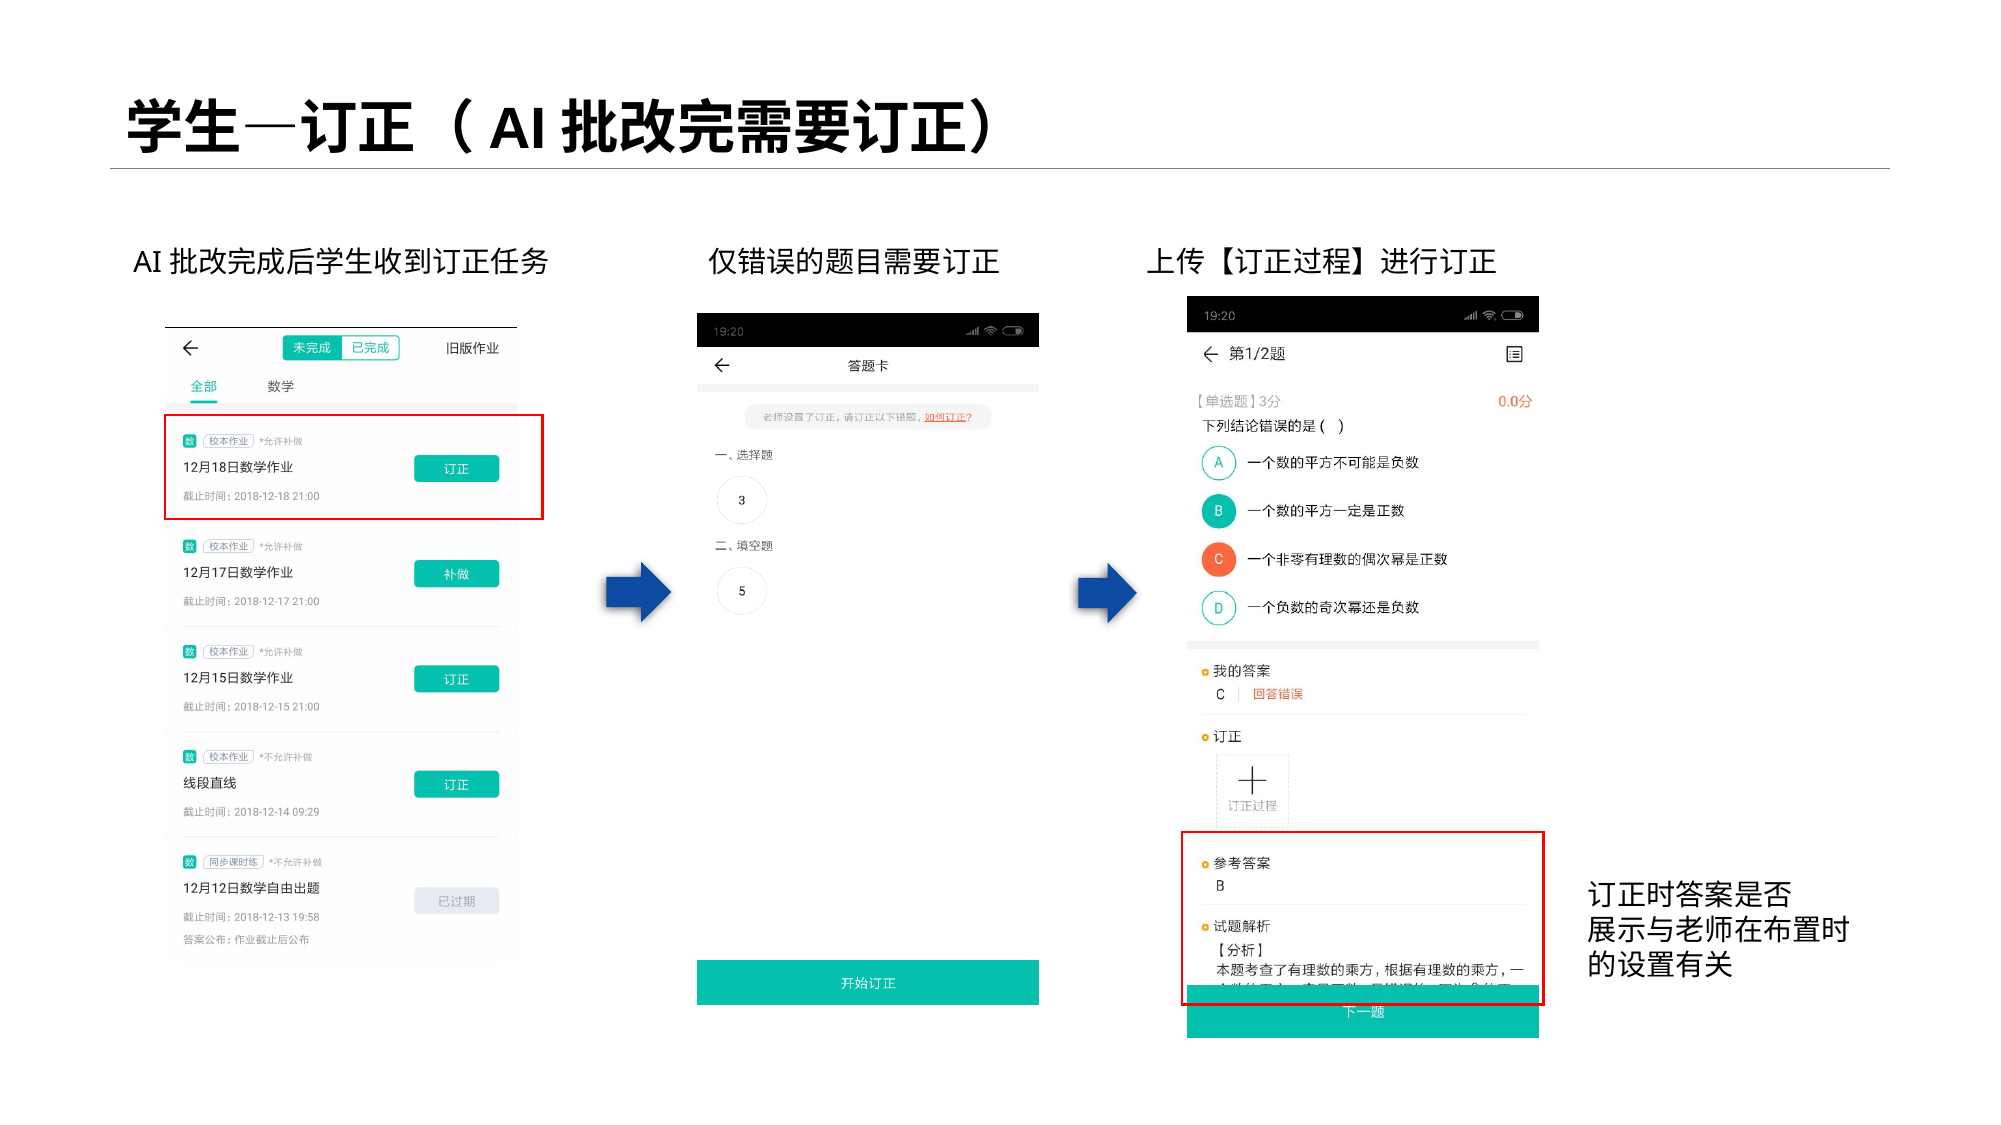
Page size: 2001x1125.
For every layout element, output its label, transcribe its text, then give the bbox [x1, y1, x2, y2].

title 学生—订正（AI批改完需要订正） [109, 0, 1890, 169]
text_box [1181, 831, 1186, 1006]
text_box [1539, 831, 1545, 1006]
text_box [517, 414, 544, 520]
text_box 仅错误的题目需要订正 [697, 225, 916, 296]
text_box [606, 561, 672, 623]
text_box 订正时答案是否 展示与老师在布置时 的设置有关 [1577, 893, 1796, 964]
picture [1186, 296, 1539, 1038]
picture [697, 313, 1039, 1005]
picture [165, 327, 517, 964]
text_box 上传【订正过程】进行订正 [1136, 225, 1355, 296]
text_box AI批改完成后学生收到订正任务 [123, 225, 341, 296]
text_box [1078, 562, 1137, 624]
